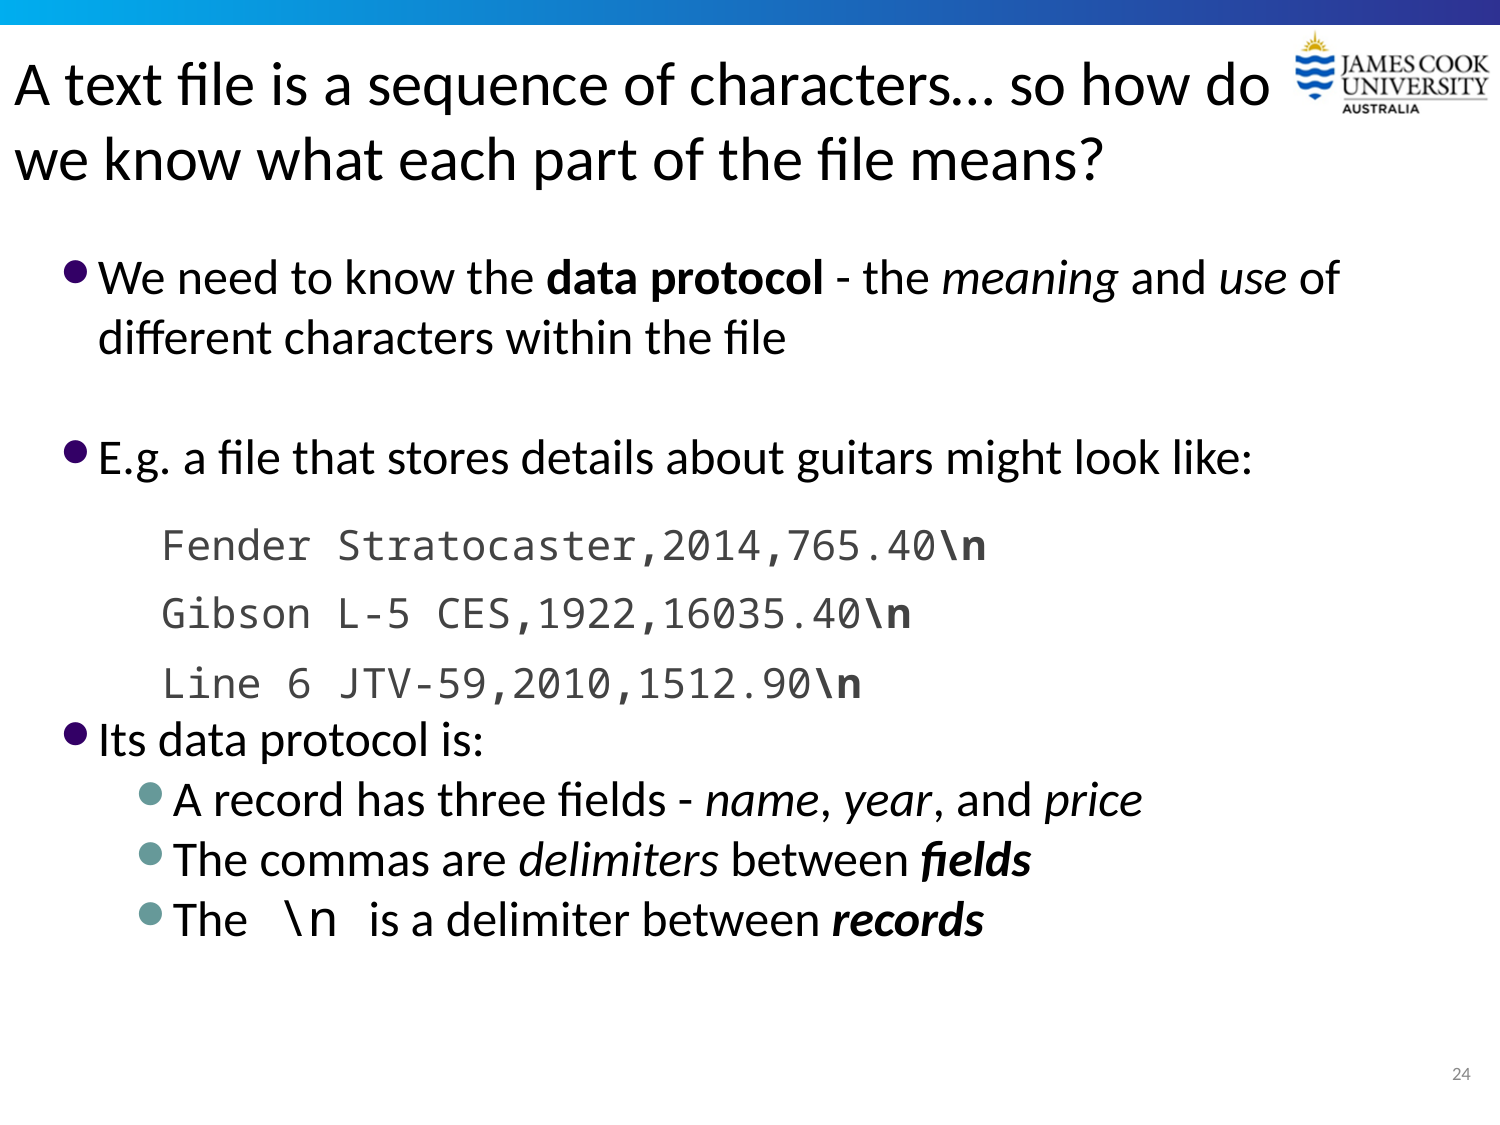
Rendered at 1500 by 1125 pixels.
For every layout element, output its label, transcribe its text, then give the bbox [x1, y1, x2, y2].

picture [1287, 25, 1500, 122]
slide_number 24 [1074, 1042, 1483, 1103]
title A text file is a sequence of characters… so how do we know what each part of the file means? [3, 32, 1312, 113]
list We need to know the data protocol - the meaning and use of different characters within the file E.g. a file that stores details about guitars might look like: Fender Stratocaster,2014,765.40\n Gibson L-5 CES,1922,16035.40\n Line 6 JTV-59,2010,1512.90\n Its data protocol is: A record has three fields - name, year, and price The commas are delimiters between fields The \n is a delimiter between records [11, 233, 1477, 1029]
